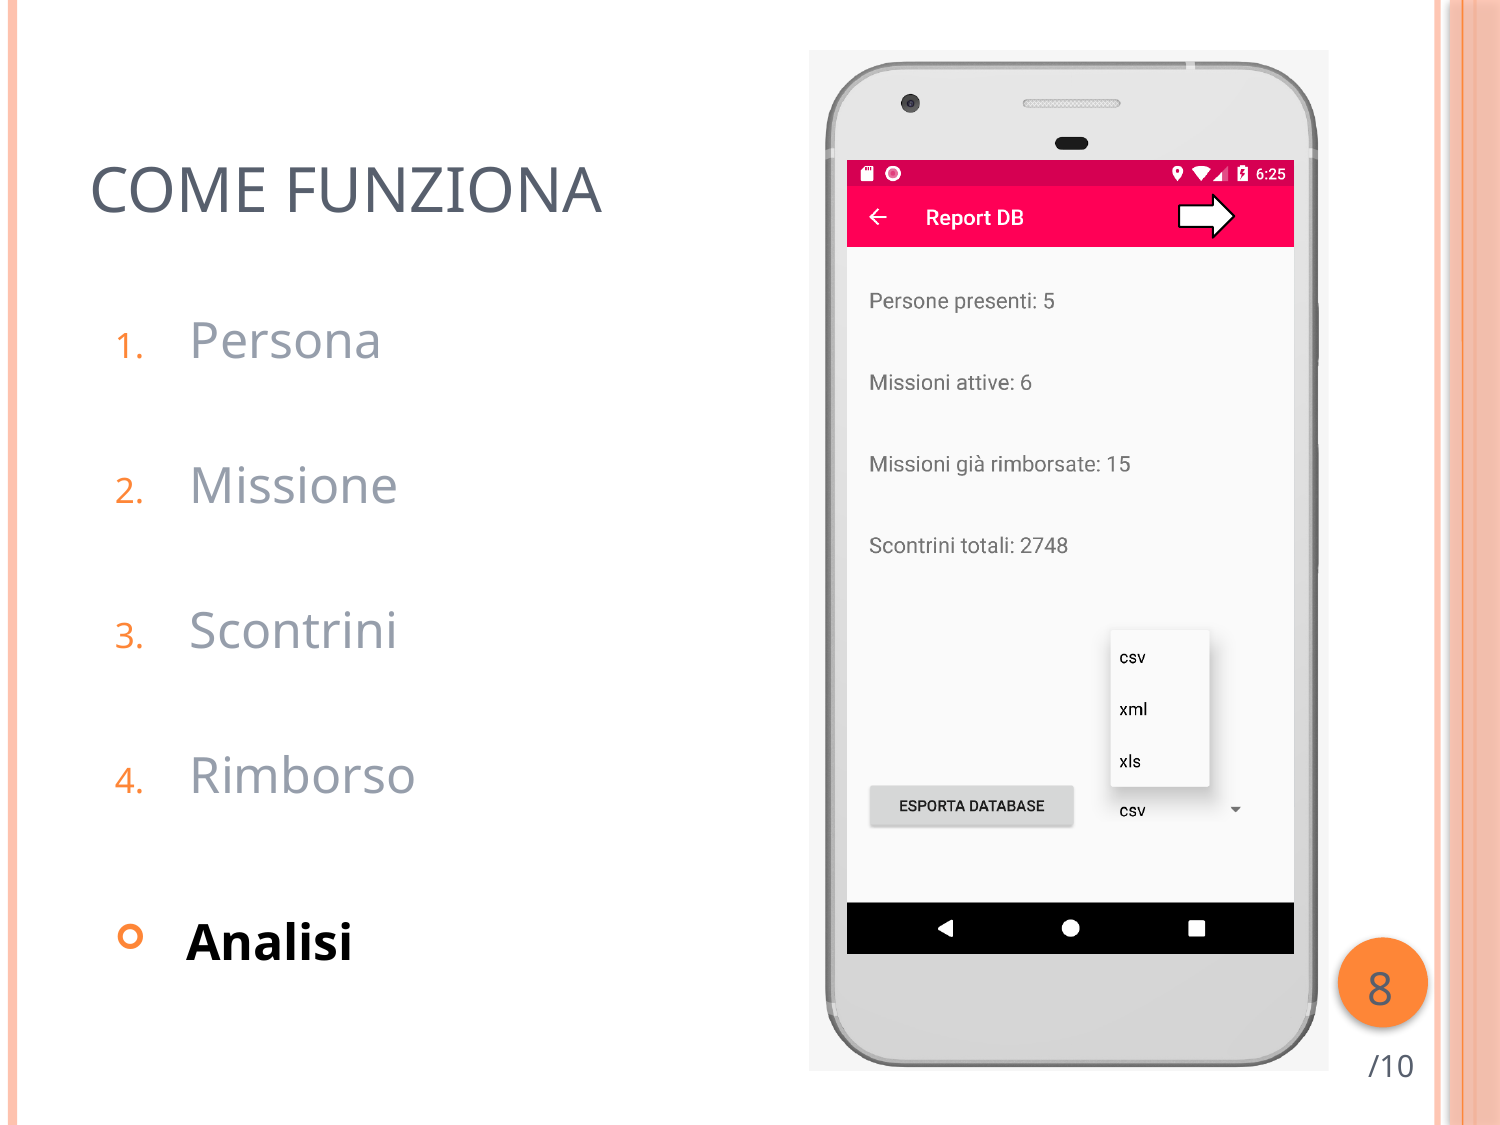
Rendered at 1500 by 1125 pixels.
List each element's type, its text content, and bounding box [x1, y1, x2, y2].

picture [847, 160, 1294, 954]
title Come Funziona [75, 45, 1300, 233]
list Persona Missione Scontrini Rimborso [100, 301, 740, 821]
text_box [808, 50, 1330, 1072]
text_box /10 [1353, 1021, 1436, 1092]
text_box 8 [1352, 952, 1435, 1022]
text_box Analisi [100, 903, 457, 1022]
